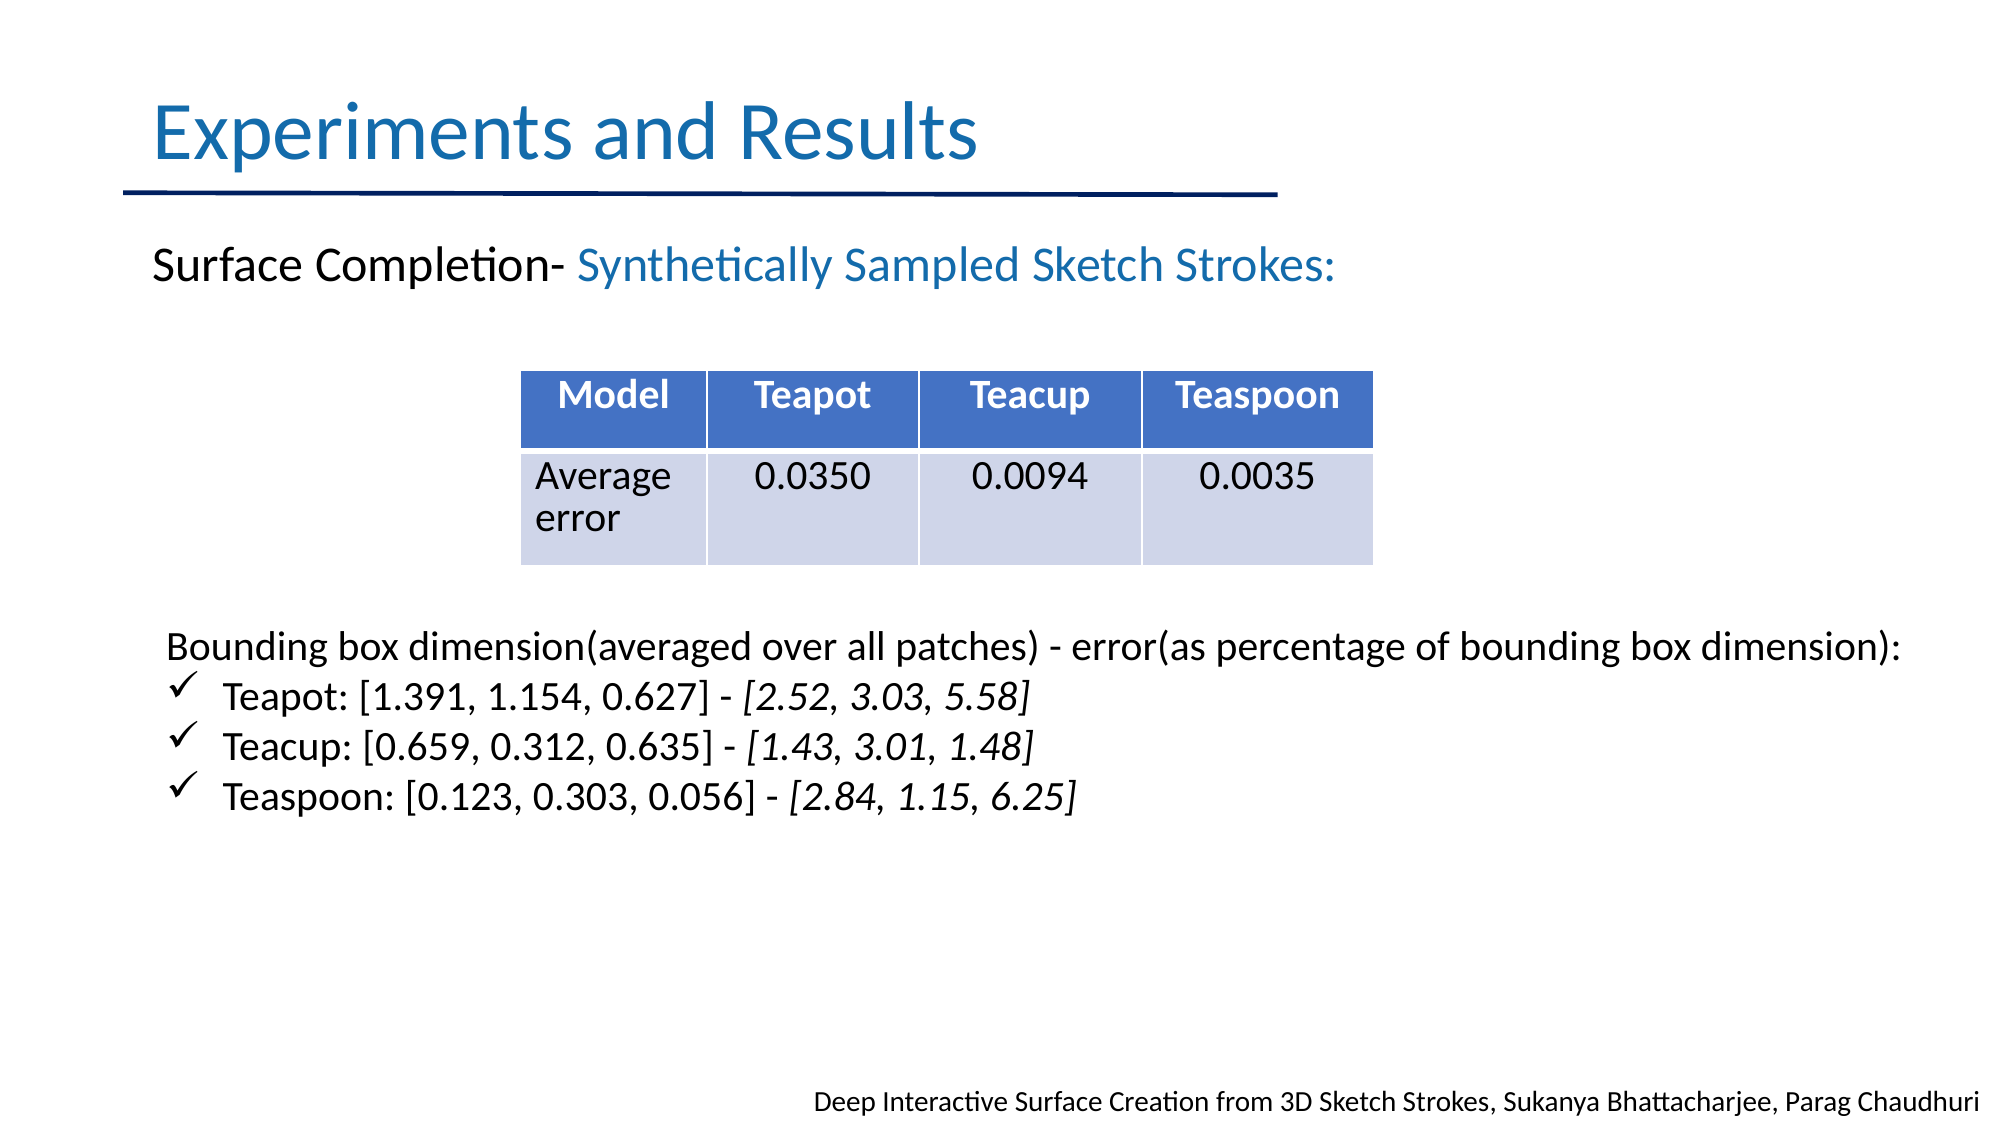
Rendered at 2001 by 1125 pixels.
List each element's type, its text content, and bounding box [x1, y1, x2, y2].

table_header Teaspoon [1143, 371, 1373, 448]
table_header Model [521, 371, 706, 448]
table_cell 0.0350 [708, 454, 918, 565]
table_header Teapot [708, 371, 918, 448]
text_box Bounding box dimension(averaged over all patches) - error(as percentage of bounding box dimension): Teapot: [1.391, 1.154, 0.627] - [2.52, 3.03, 5.58] Teacup: [0.659, 0.312, 0.635] - [1.43, 3.01, 1.48] Teaspoon: [0.123, 0.303, 0.056] - [2.84, 1.15, 6.25] [151, 611, 2000, 827]
table_cell Average error [521, 454, 706, 565]
table_header Teacup [920, 371, 1141, 448]
text_box Deep Interactive Surface Creation from 3D Sketch Strokes, Sukanya Bhattacharjee, Parag Chaudhuri [798, 1074, 2000, 1125]
list Surface Completion- Synthetically Sampled Sketch Strokes: [137, 230, 1679, 333]
table_cell 0.0035 [1143, 454, 1373, 565]
title Experiments and Results [137, 59, 1863, 207]
table_cell 0.0094 [920, 454, 1141, 565]
